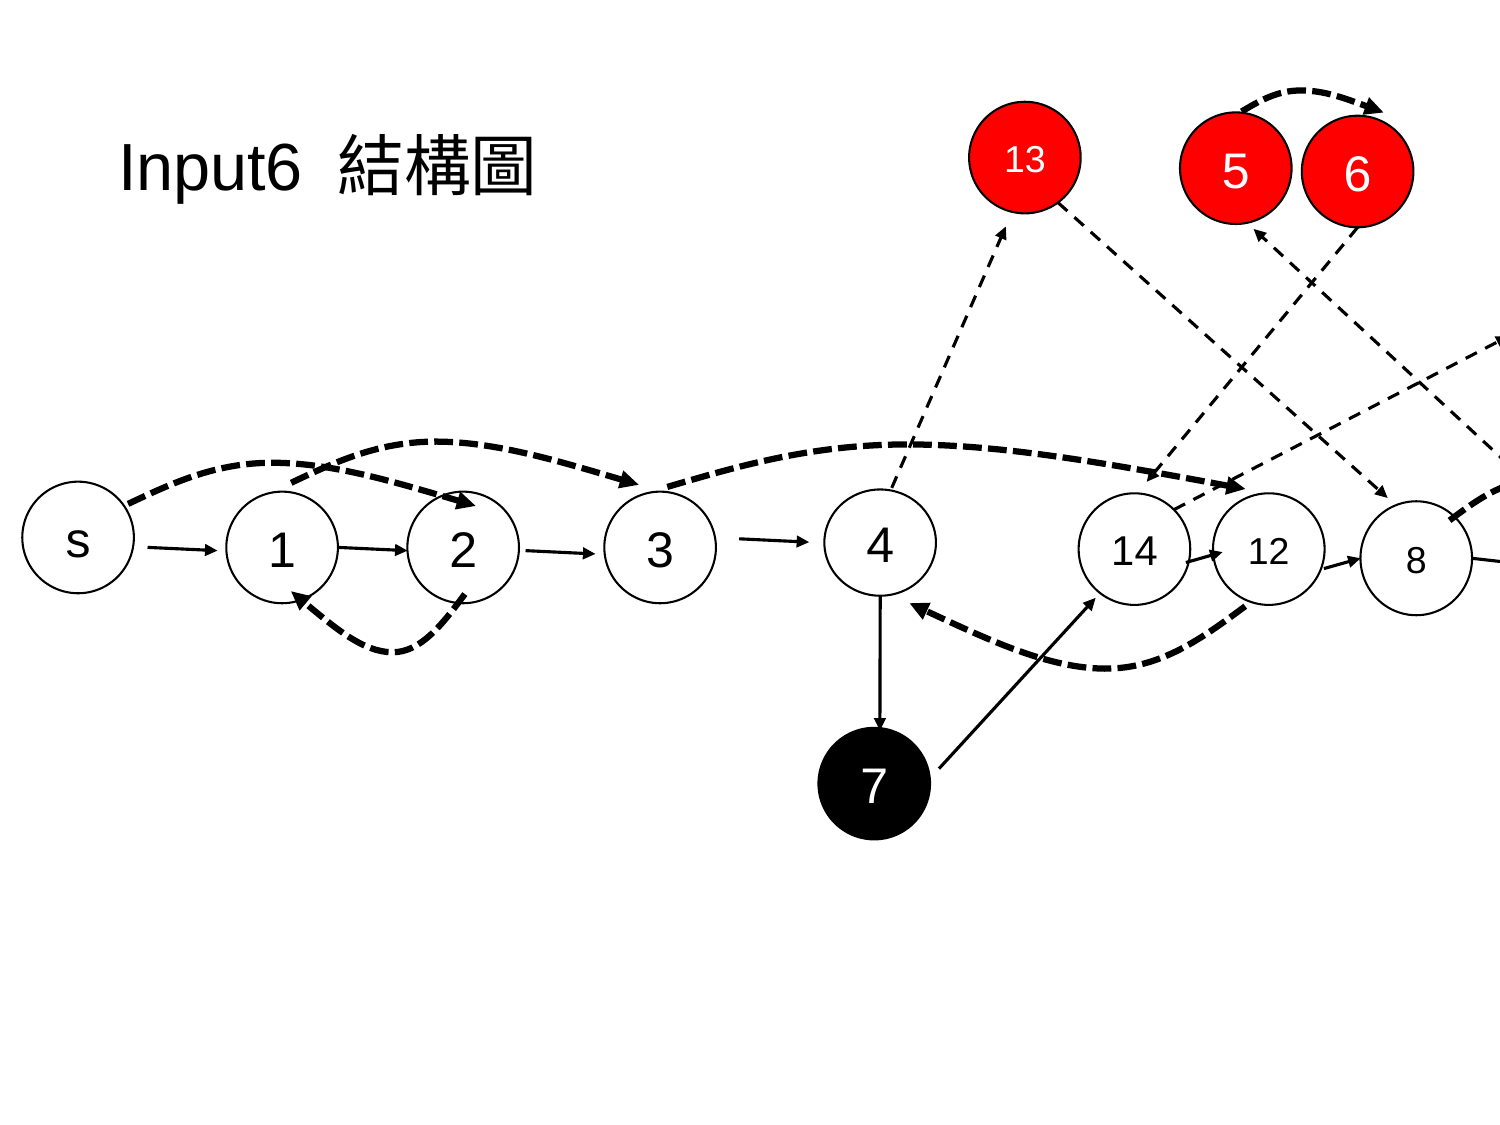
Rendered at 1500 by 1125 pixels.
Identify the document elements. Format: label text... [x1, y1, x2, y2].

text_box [525, 550, 596, 554]
text_box [1241, 89, 1384, 114]
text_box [1058, 202, 1388, 498]
text_box 6 [1300, 114, 1415, 220]
text_box [981, 449, 1058, 489]
text_box [127, 461, 476, 509]
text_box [1185, 552, 1223, 563]
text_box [938, 597, 1096, 769]
text_box 5 [1178, 111, 1293, 202]
text_box 4 [823, 488, 937, 597]
text_box [325, 440, 639, 488]
text_box 1 [225, 505, 339, 605]
text_box [1096, 604, 1246, 670]
text_box 3 [603, 490, 717, 605]
text_box 14 [1077, 498, 1192, 605]
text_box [891, 226, 1006, 488]
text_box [1253, 228, 1500, 539]
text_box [147, 547, 218, 551]
text_box 13 [968, 100, 1082, 215]
text_box s [21, 480, 135, 595]
text_box 12 [1211, 510, 1326, 606]
text_box [667, 443, 891, 488]
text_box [337, 547, 408, 551]
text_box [739, 538, 809, 543]
text_box 2 [406, 490, 521, 605]
text_box [909, 602, 938, 618]
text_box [1472, 558, 1500, 575]
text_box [1173, 498, 1253, 510]
text_box 7 [817, 726, 932, 841]
text_box 8 [1359, 539, 1474, 617]
title Input6 結構圖 [103, 59, 1397, 278]
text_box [1323, 558, 1361, 569]
text_box [291, 591, 466, 654]
